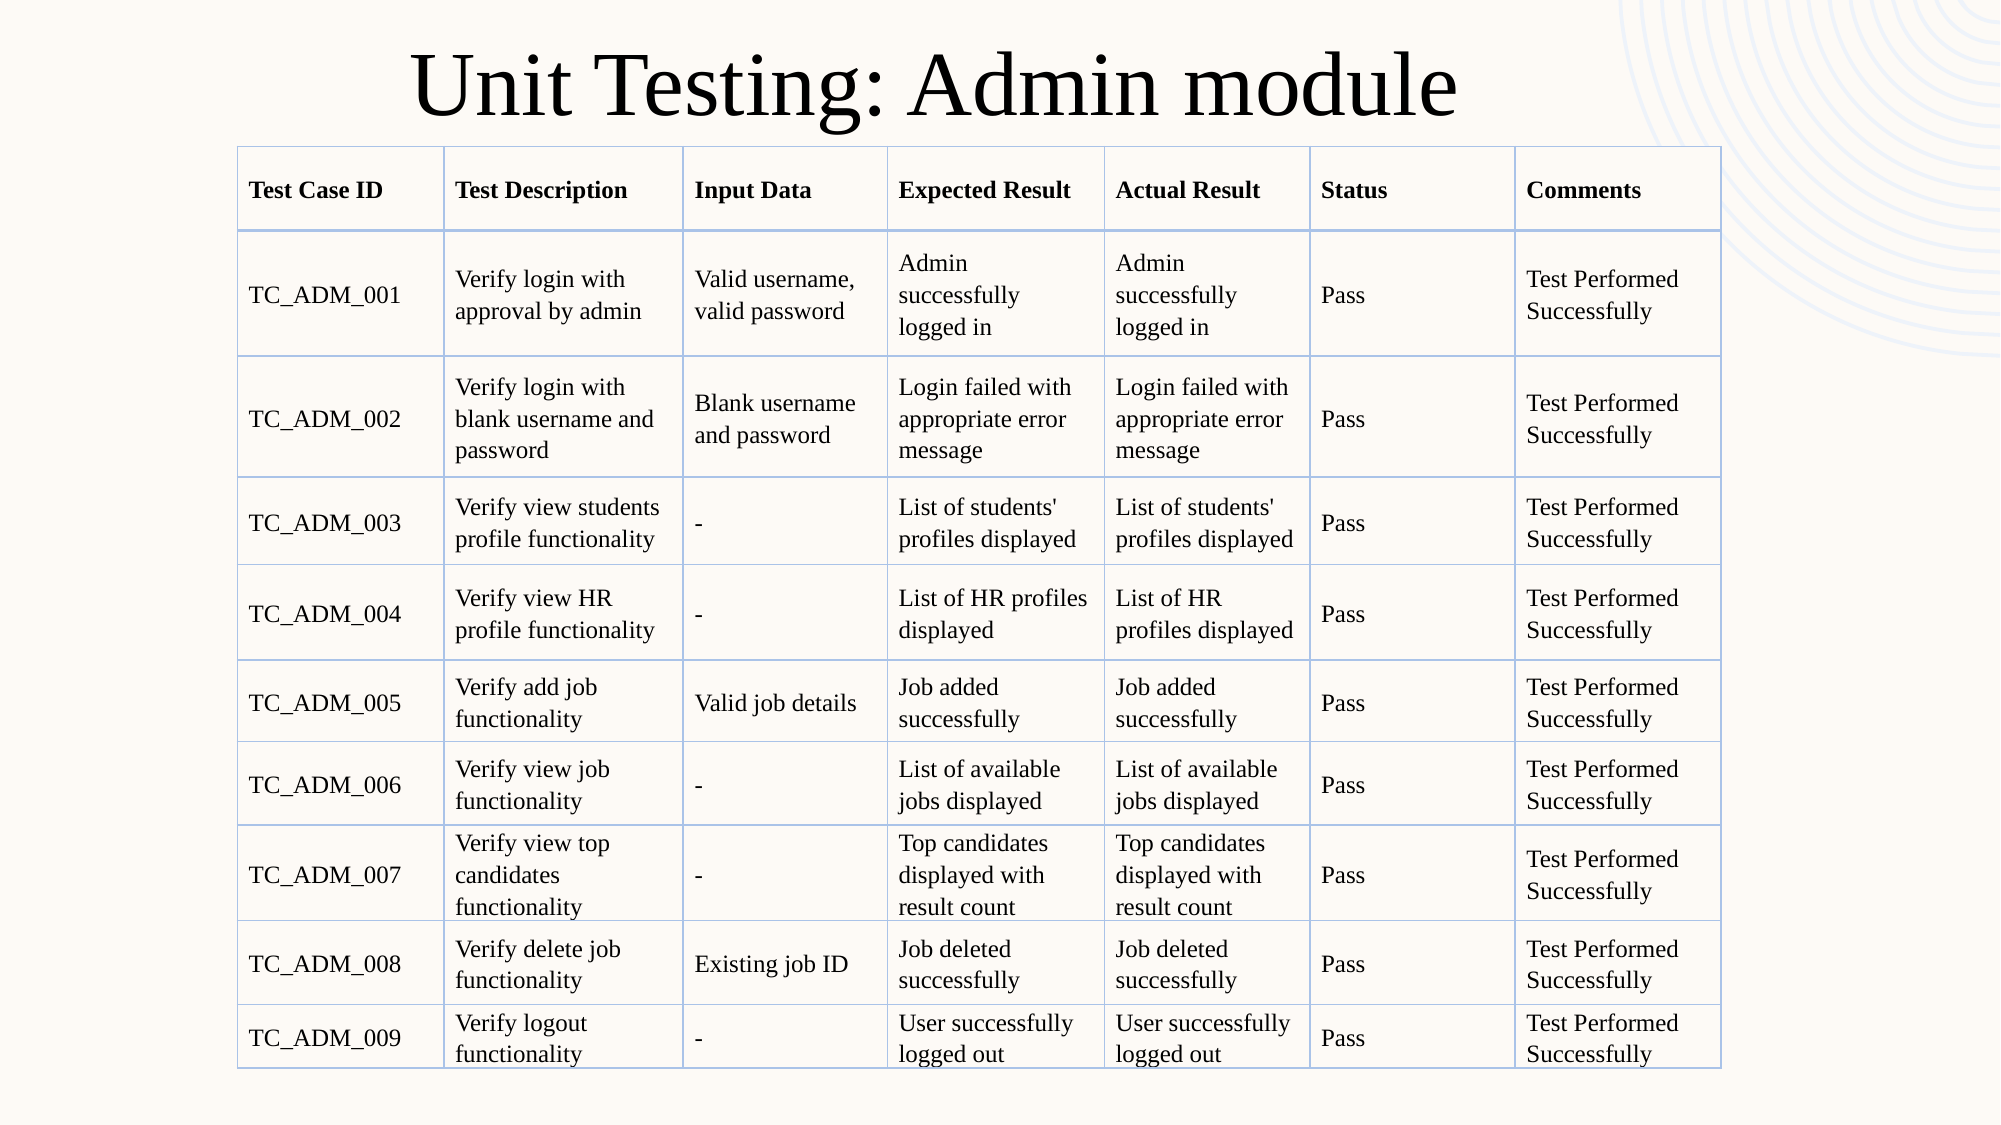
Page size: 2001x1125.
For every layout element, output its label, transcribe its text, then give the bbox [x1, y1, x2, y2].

table_cell Pass [1311, 357, 1514, 476]
table_cell List of available jobs displayed [1105, 742, 1309, 824]
table_cell Login failed with appropriate error message [1105, 357, 1309, 476]
table_cell Top candidates displayed with result count [1105, 826, 1309, 920]
table_cell Job added successfully [888, 661, 1104, 741]
table_cell Pass [1311, 742, 1514, 824]
table_header Test Description [445, 147, 682, 229]
title Unit Testing: Admin module [221, 1, 1671, 141]
table_cell Pass [1311, 565, 1514, 659]
table_header Input Data [684, 147, 887, 229]
table_cell TC_ADM_007 [238, 826, 443, 920]
table_cell Verify add job functionality [445, 661, 682, 741]
table_cell List of students' profiles displayed [1105, 478, 1309, 564]
table_cell Pass [1311, 478, 1514, 564]
table_cell TC_ADM_003 [238, 478, 443, 564]
table_cell Test Performed Successfully [1516, 826, 1720, 920]
table_cell TC_ADM_006 [238, 742, 443, 824]
table_cell Admin successfully logged in [1105, 232, 1309, 355]
table_cell Admin successfully logged in [888, 232, 1104, 355]
table_cell Test Performed Successfully [1516, 565, 1720, 659]
table_cell Verify view job functionality [445, 742, 682, 824]
table_cell TC_ADM_001 [238, 232, 443, 355]
table_header Status [1311, 147, 1514, 229]
table_cell List of HR profiles displayed [1105, 565, 1309, 659]
table_cell Pass [1311, 232, 1514, 355]
table_cell Test Performed Successfully [1516, 357, 1720, 476]
table_cell - [684, 565, 887, 659]
table_cell TC_ADM_008 [238, 921, 443, 1004]
table_cell Job deleted successfully [1105, 921, 1309, 1004]
table_cell TC_ADM_005 [238, 661, 443, 741]
table_header Expected Result [888, 147, 1104, 229]
table_cell Pass [1311, 1005, 1514, 1067]
table_cell Test Performed Successfully [1516, 1005, 1720, 1067]
table_header Actual Result [1105, 147, 1309, 229]
table_cell List of available jobs displayed [888, 742, 1104, 824]
table_cell Test Performed Successfully [1516, 232, 1720, 355]
table_cell Verify view students profile functionality [445, 478, 682, 564]
table_cell Test Performed Successfully [1516, 661, 1720, 741]
table_cell Test Performed Successfully [1516, 478, 1720, 564]
table_cell Existing job ID [684, 921, 887, 1004]
table_cell Verify login with approval by admin [445, 232, 682, 355]
table_cell Pass [1311, 661, 1514, 741]
table_cell Verify delete job functionality [445, 921, 682, 1004]
table_cell TC_ADM_002 [238, 357, 443, 476]
table_cell Test Performed Successfully [1516, 921, 1720, 1004]
table_cell TC_ADM_004 [238, 565, 443, 659]
table_cell - [684, 478, 887, 564]
table_cell Top candidates displayed with result count [888, 826, 1104, 920]
table_cell User successfully logged out [1105, 1005, 1309, 1067]
table_cell Pass [1311, 826, 1514, 920]
table_cell Job added successfully [1105, 661, 1309, 741]
table_cell Verify view HR profile functionality [445, 565, 682, 659]
table_cell Login failed with appropriate error message [888, 357, 1104, 476]
table_cell Verify view top candidates functionality [445, 826, 682, 920]
table_cell List of HR profiles displayed [888, 565, 1104, 659]
table_cell Verify logout functionality [445, 1005, 682, 1067]
table_cell - [684, 826, 887, 920]
table_cell Valid job details [684, 661, 887, 741]
table_cell - [684, 1005, 887, 1067]
table_cell Blank username and password [684, 357, 887, 476]
table_header Test Case ID [238, 147, 443, 229]
table_cell TC_ADM_009 [238, 1005, 443, 1067]
table_cell User successfully logged out [888, 1005, 1104, 1067]
table_cell List of students' profiles displayed [888, 478, 1104, 564]
table_cell Valid username, valid password [684, 232, 887, 355]
table_cell Pass [1311, 921, 1514, 1004]
table_cell - [684, 742, 887, 824]
table_cell Test Performed Successfully [1516, 742, 1720, 824]
table_cell Job deleted successfully [888, 921, 1104, 1004]
table_cell Verify login with blank username and password [445, 357, 682, 476]
table_header Comments [1516, 147, 1720, 229]
